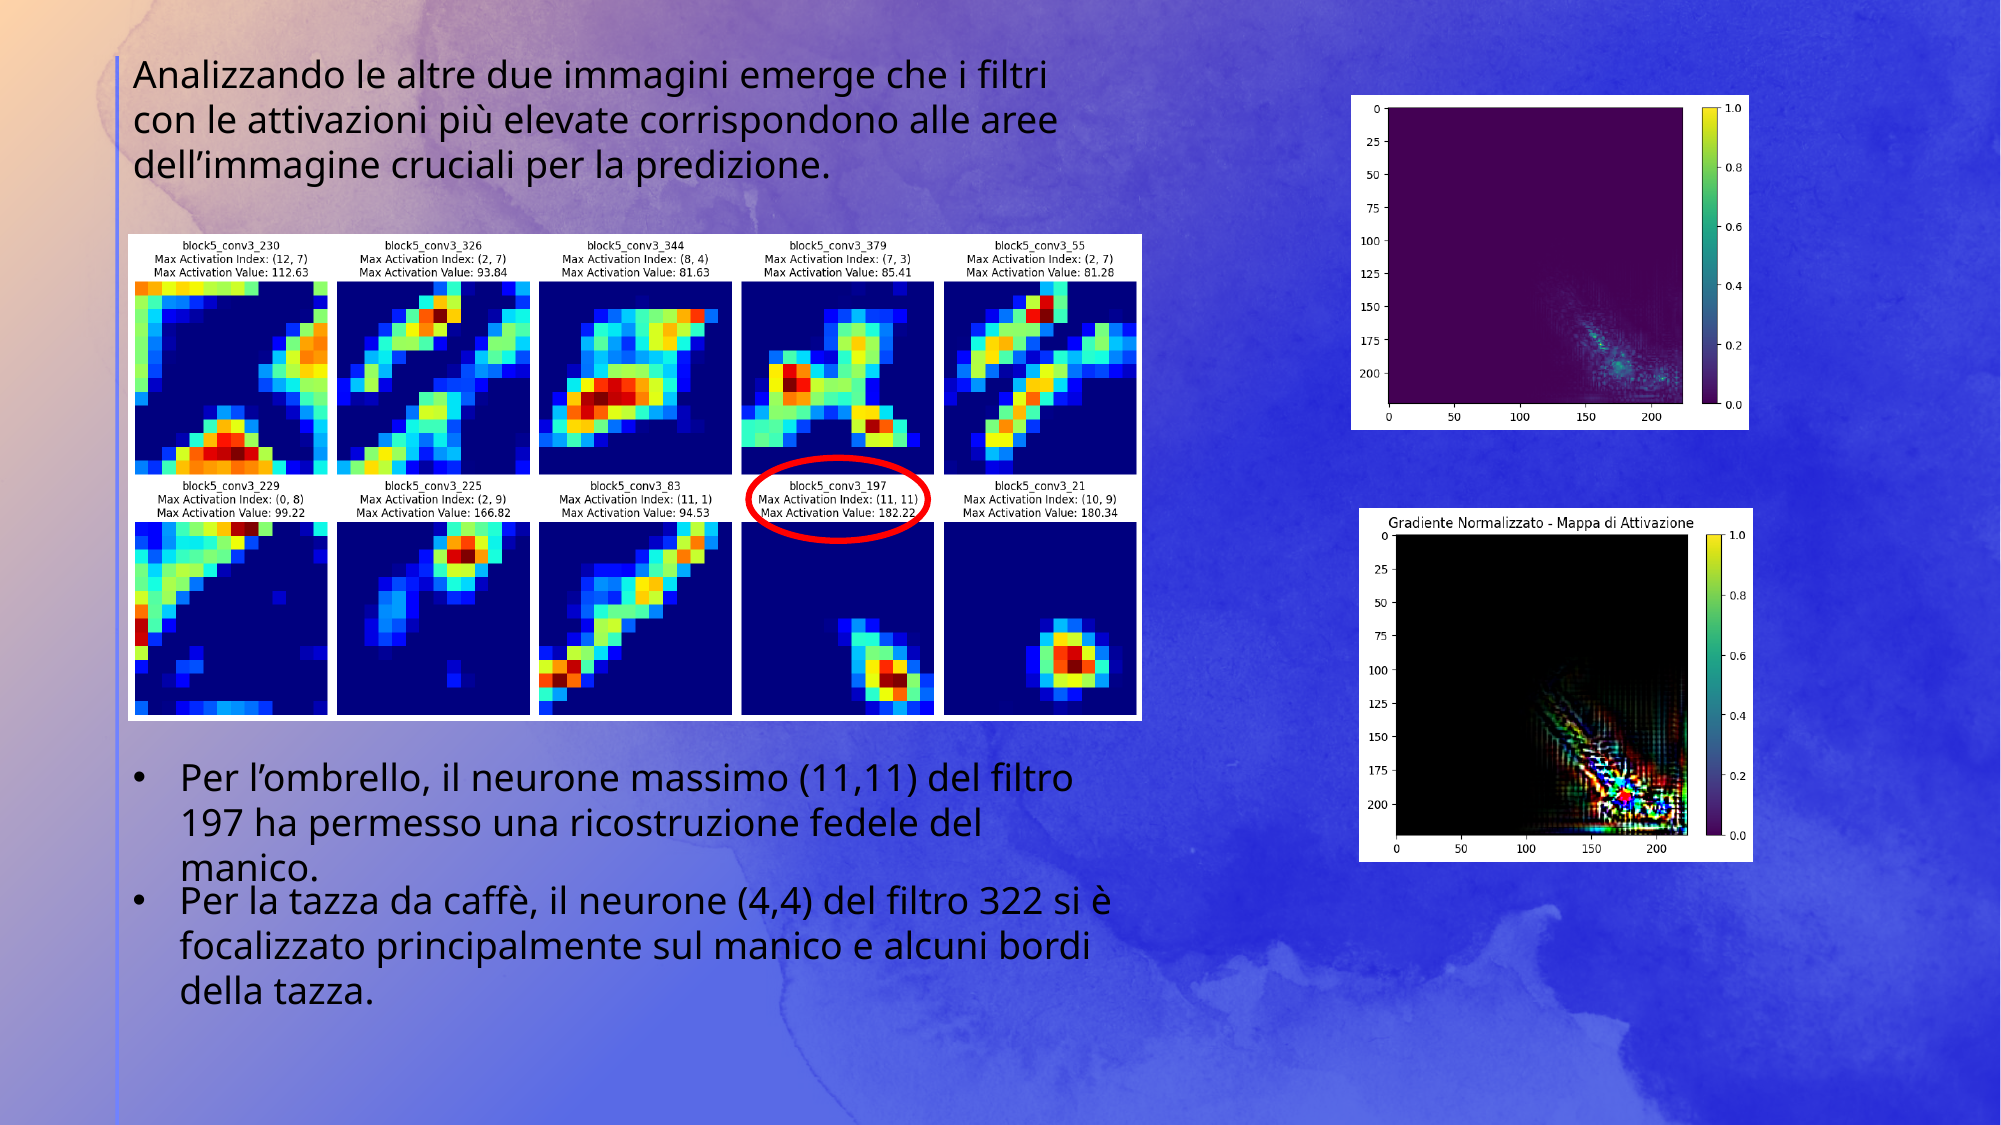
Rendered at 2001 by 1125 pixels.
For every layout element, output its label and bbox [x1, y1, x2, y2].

picture [0, 0, 2000, 1125]
list [1351, 95, 1749, 430]
